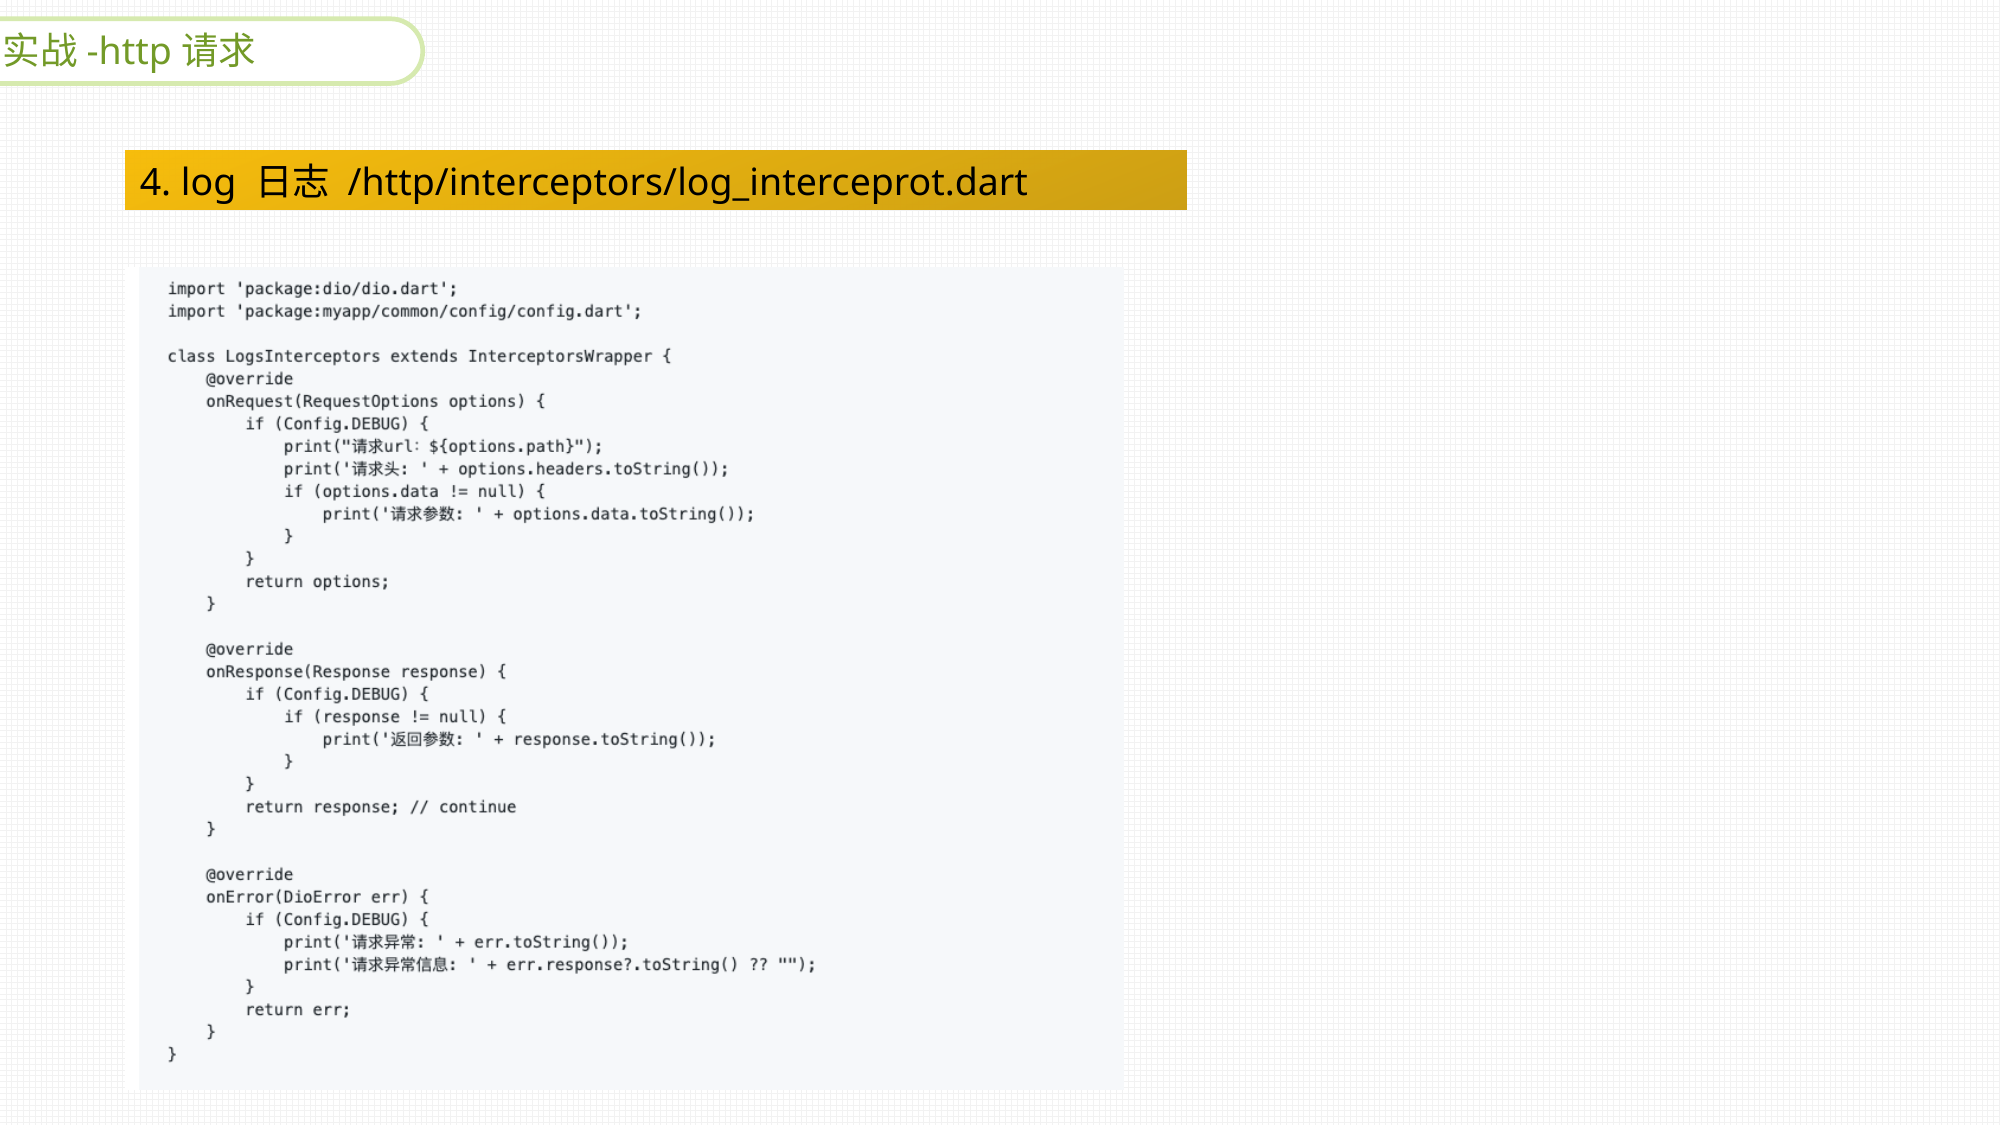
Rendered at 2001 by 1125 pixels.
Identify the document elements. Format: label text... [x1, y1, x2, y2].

picture [124, 267, 1124, 1090]
text_box 4. log 日志 /http/interceptors/log_interceprot.dart [125, 150, 1187, 210]
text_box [0, 18, 447, 84]
